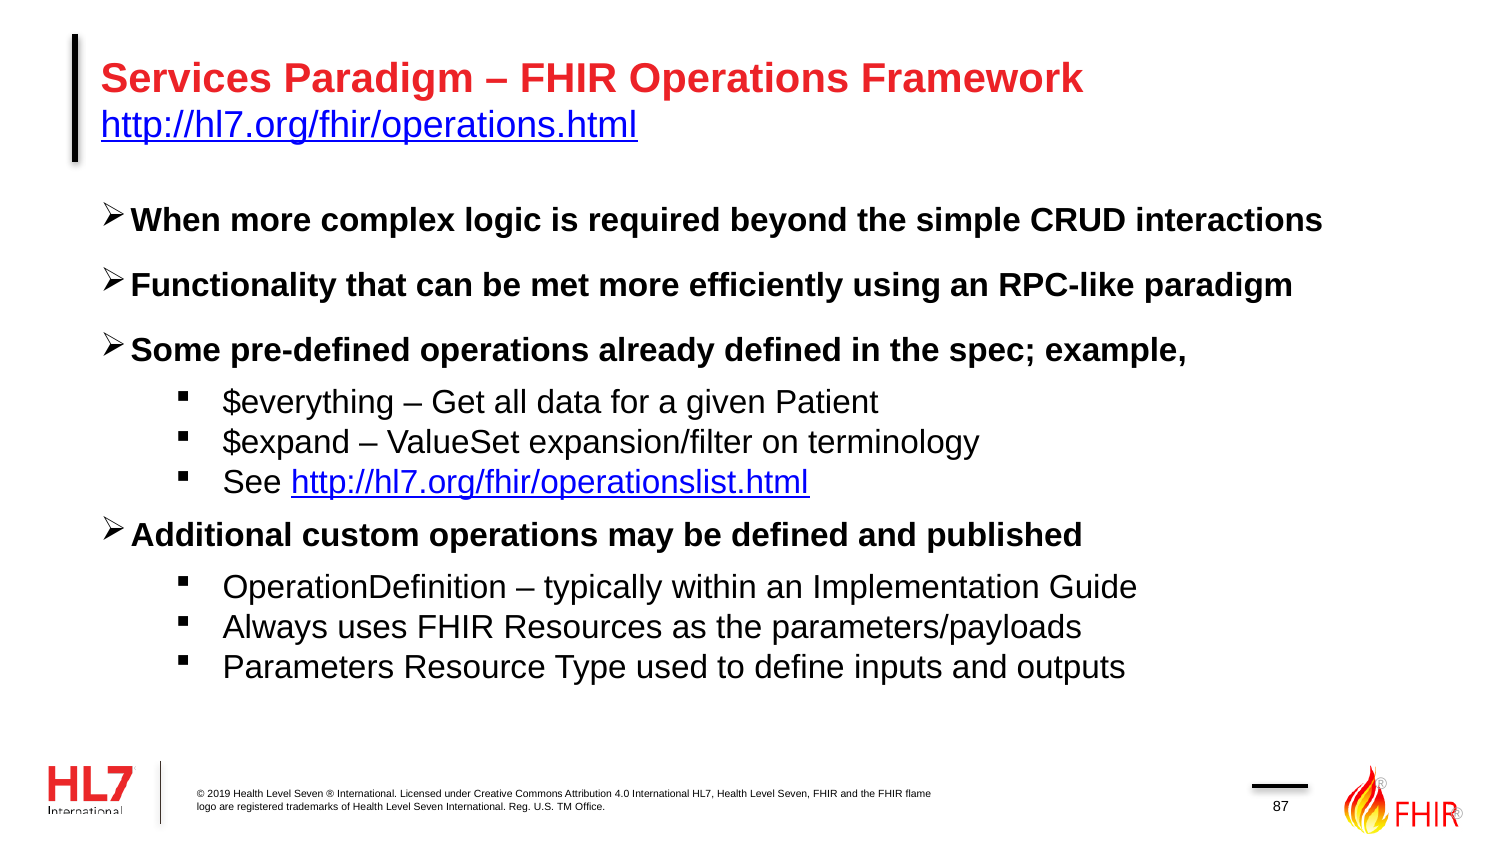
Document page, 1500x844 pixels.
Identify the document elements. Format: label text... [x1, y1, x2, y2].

picture [1339, 760, 1463, 837]
title Services Paradigm – FHIR Operations Framework http://hl7.org/fhir/operations.html [100, 33, 1451, 163]
slide_number 87 [1258, 786, 1304, 814]
list When more complex logic is required beyond the simple CRUD interactions Functionality that can be met more efficiently using an RPC-like paradigm Some pre-defined operations already defined in the spec; example, $everything – Get all data for a given Patient $expand – ValueSet expansion/filter on terminology See http://hl7.org/fhir/operationslist.html Additional custom operations may be defined and published OperationDefinition – typically within an Implementation Guide Always uses FHIR Resources as the parameters/payloads Parameters Resource Type used to define inputs and outputs [100, 198, 1451, 573]
footer © 2019 Health Level Seven ® International. Licensed under Creative Commons Attribution 4.0 International HL7, Health Level Seven, FHIR and the FHIR flame logo are registered trademarks of Health Level Seven International. Reg. U.S. TM Office. [196, 786, 941, 813]
